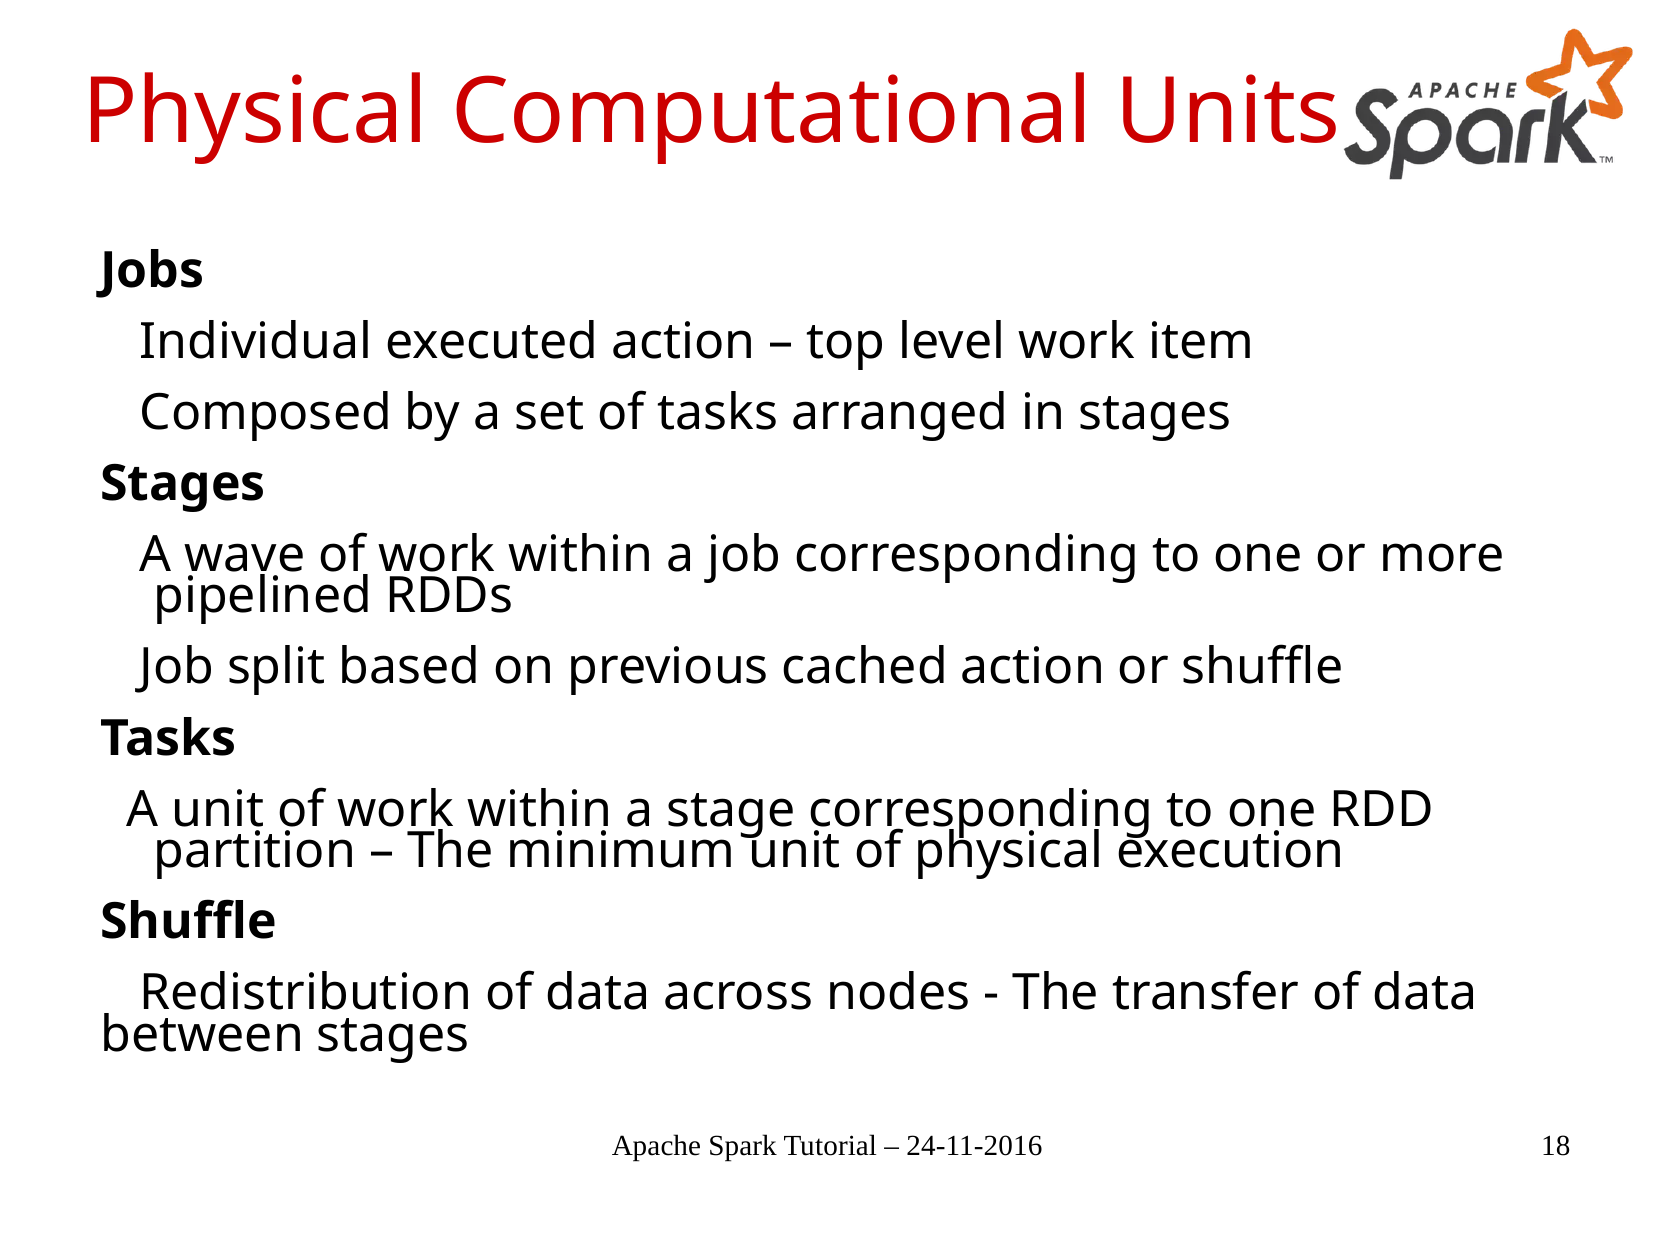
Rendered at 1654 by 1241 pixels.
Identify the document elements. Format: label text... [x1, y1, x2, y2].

slide_number 18 [1185, 1129, 1571, 1215]
footer Apache Spark Tutorial – 24-11-2016 [565, 1129, 1090, 1215]
picture [1342, 27, 1633, 182]
list Jobs Individual executed action – top level work item Composed by a set of tasks arranged in stages Stages A wave of work within a job corresponding to one or more pipelined RDDs Job split based on previous cached action or shuffle Tasks A unit of work within a stage corresponding to one RDD partition – The minimum unit of physical execution Shuffle Redistribution of data across nodes - The transfer of data between stages [82, 228, 1571, 1060]
title Physical Computational Units [82, 2, 1571, 210]
